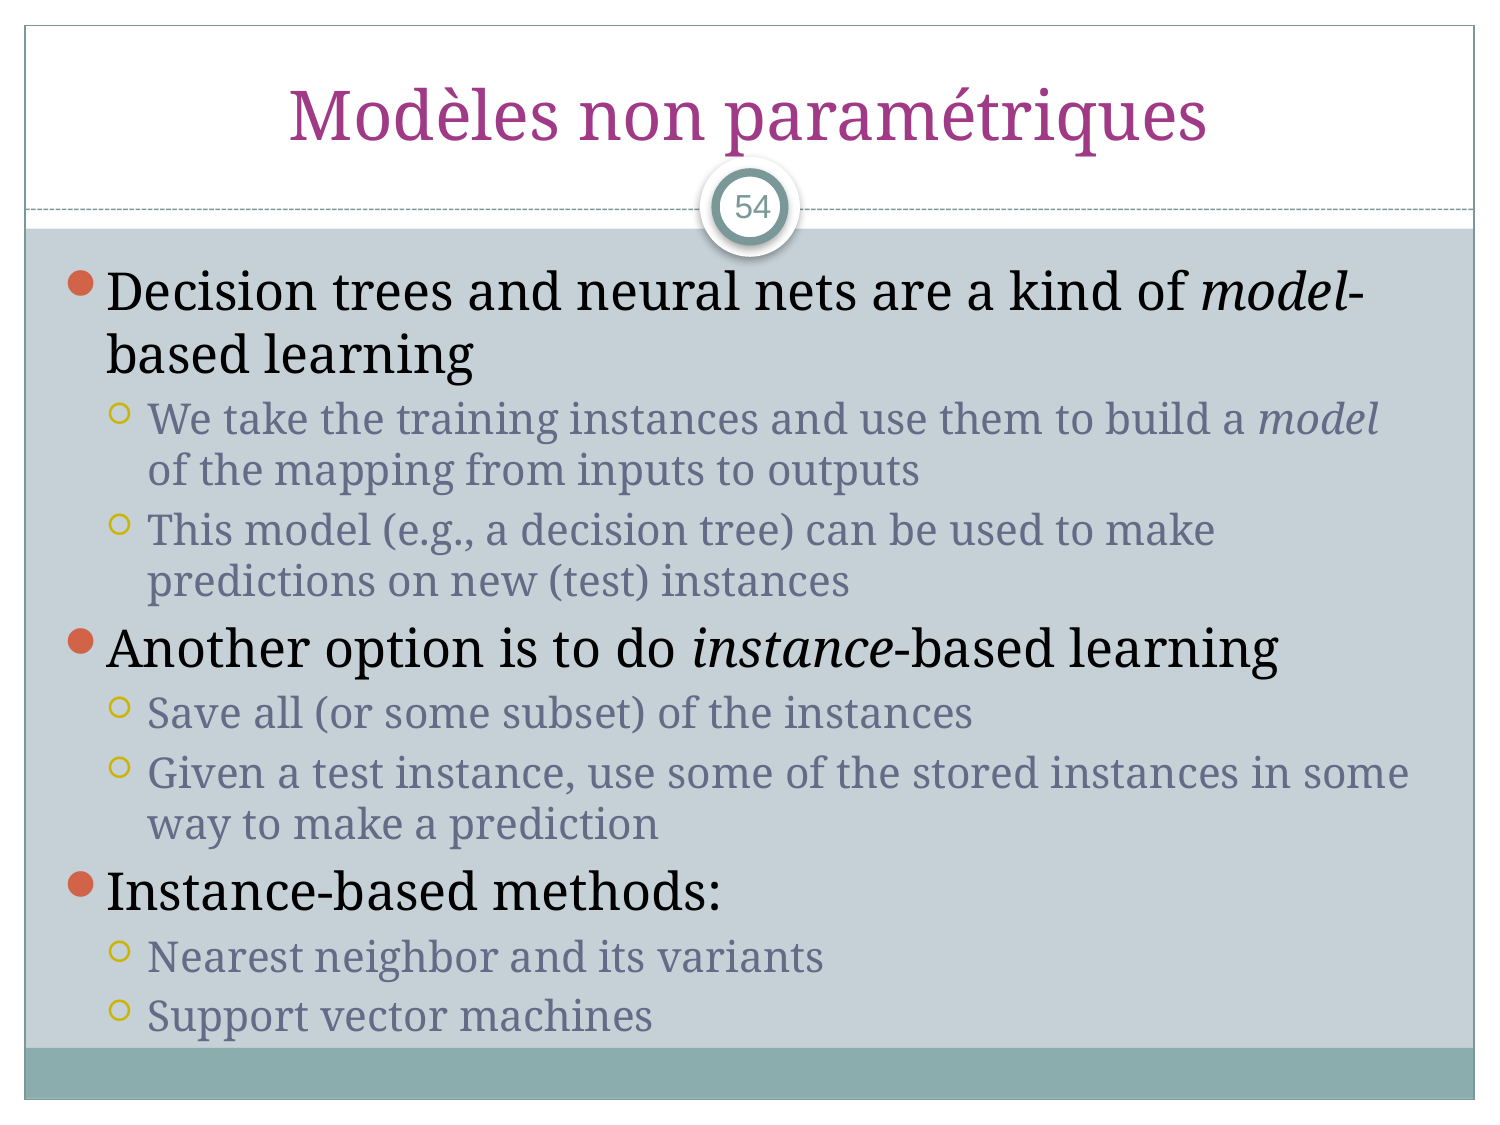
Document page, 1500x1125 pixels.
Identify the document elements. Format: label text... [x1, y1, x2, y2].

slide_number 54 [715, 168, 791, 241]
list Decision trees and neural nets are a kind of model-based learning We take the training instances and use them to build a model of the mapping from inputs to outputs This model (e.g., a decision tree) can be used to make predictions on new (test) instances Another option is to do instance-based learning Save all (or some subset) of the instances Given a test instance, use some of the stored instances in some way to make a prediction Instance-based methods: Nearest neighbor and its variants Support vector machines [49, 250, 1445, 1051]
title Modèles non paramétriques [49, 37, 1450, 162]
